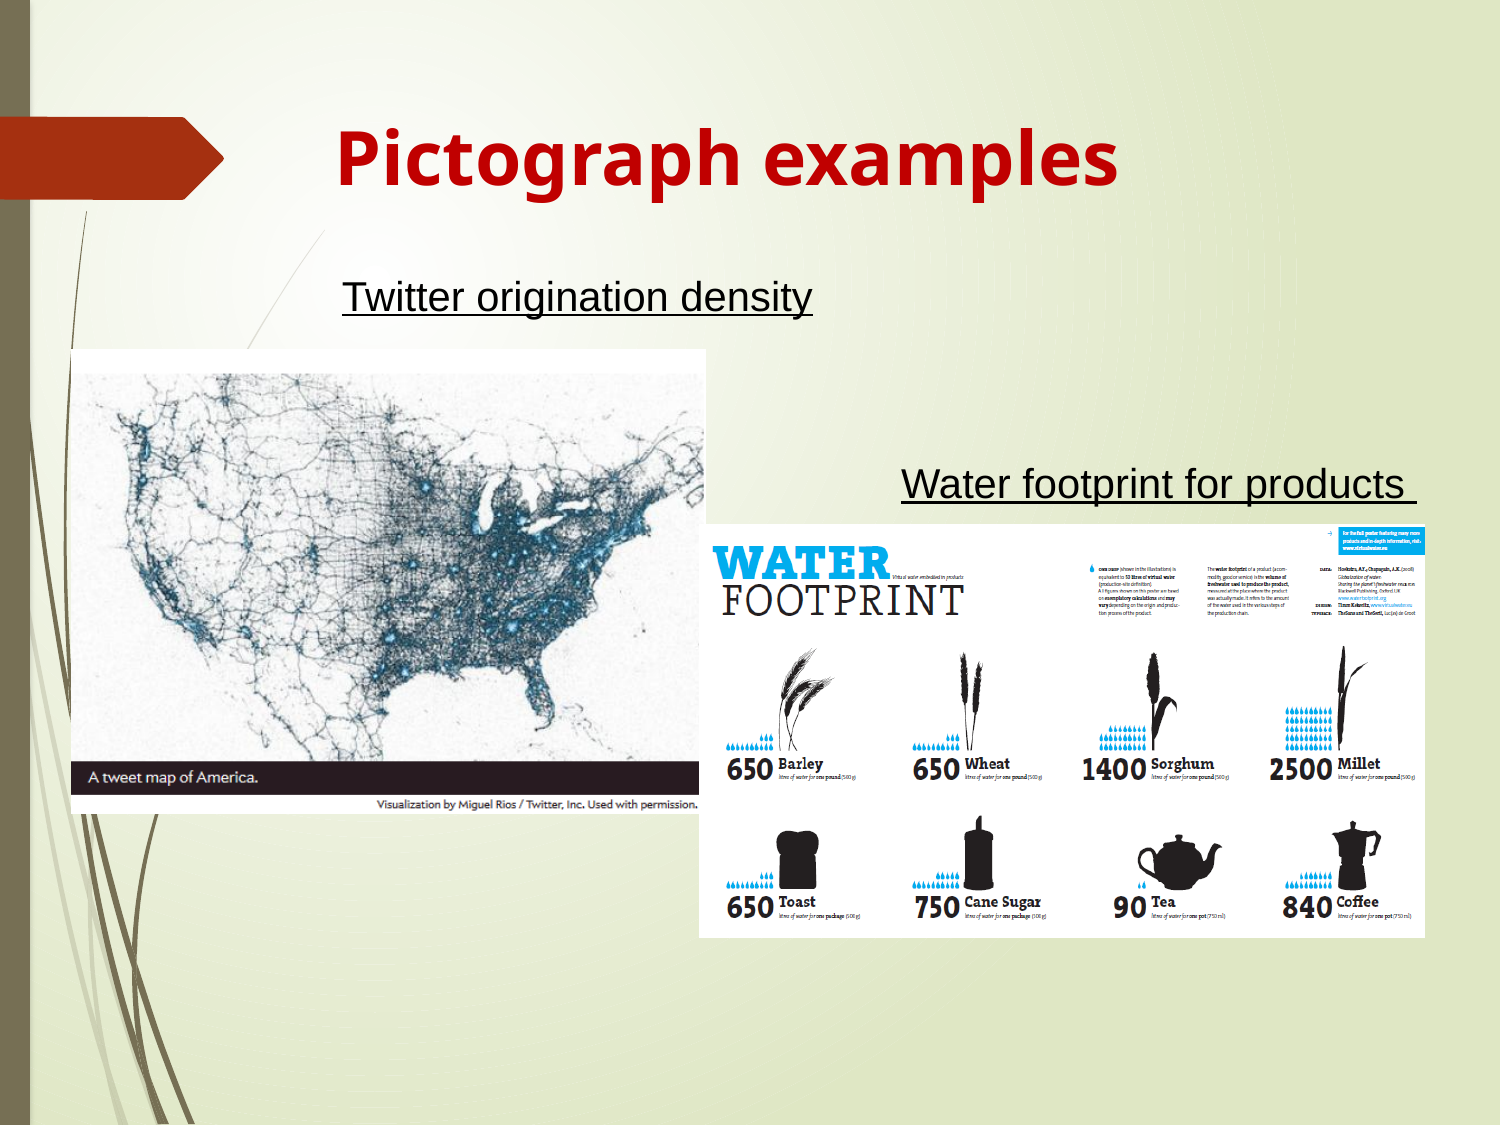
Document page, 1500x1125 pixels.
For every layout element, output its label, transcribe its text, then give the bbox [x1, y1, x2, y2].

text_box Water footprint for products [880, 449, 1463, 503]
title Pictograph examples [319, 102, 1400, 249]
picture [71, 349, 1426, 938]
text_box Twitter origination density [321, 262, 838, 357]
